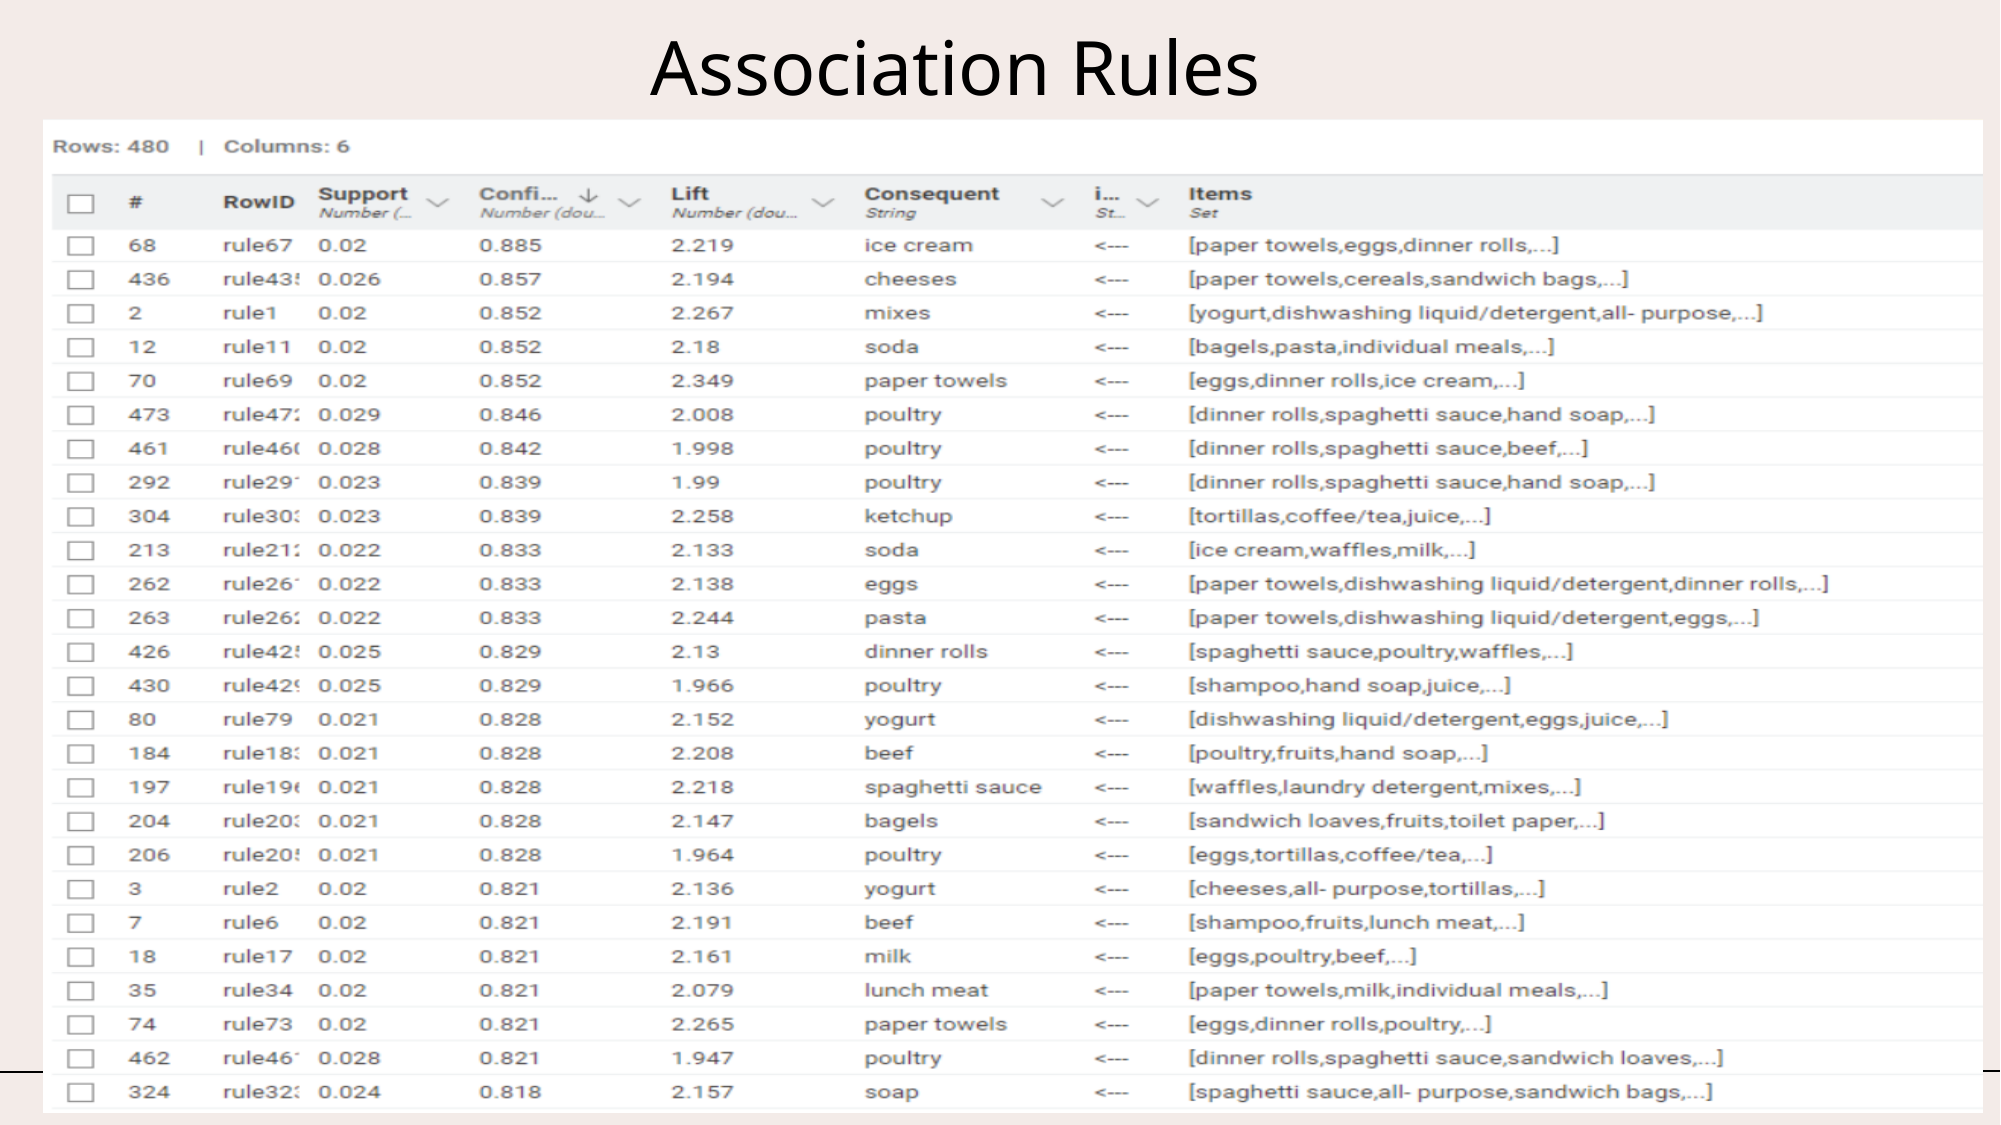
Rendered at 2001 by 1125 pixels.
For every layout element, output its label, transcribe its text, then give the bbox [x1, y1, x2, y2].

title Association Rules [266, 12, 1646, 119]
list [43, 119, 1983, 1113]
